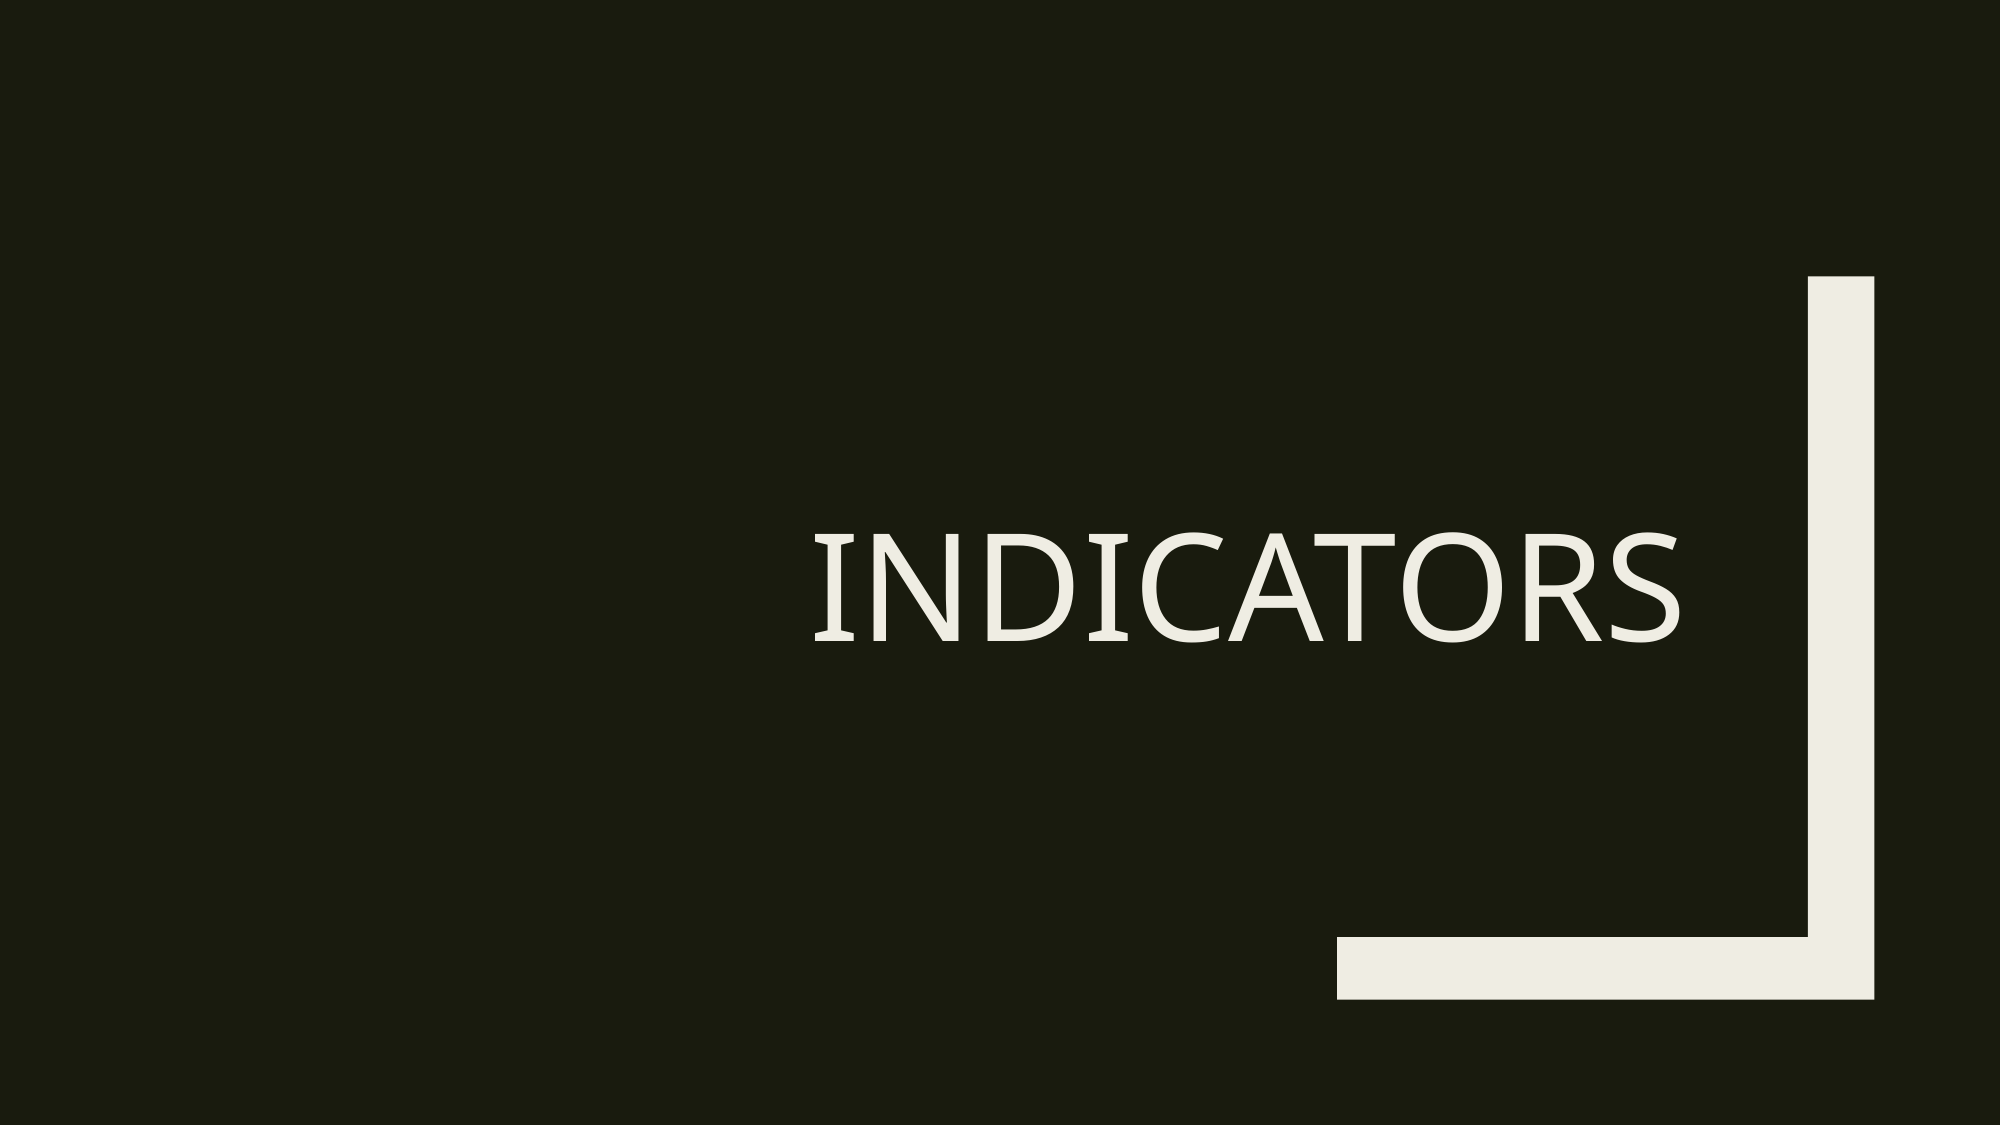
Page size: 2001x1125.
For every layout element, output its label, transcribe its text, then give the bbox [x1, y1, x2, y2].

title Indicators [125, 213, 1703, 682]
